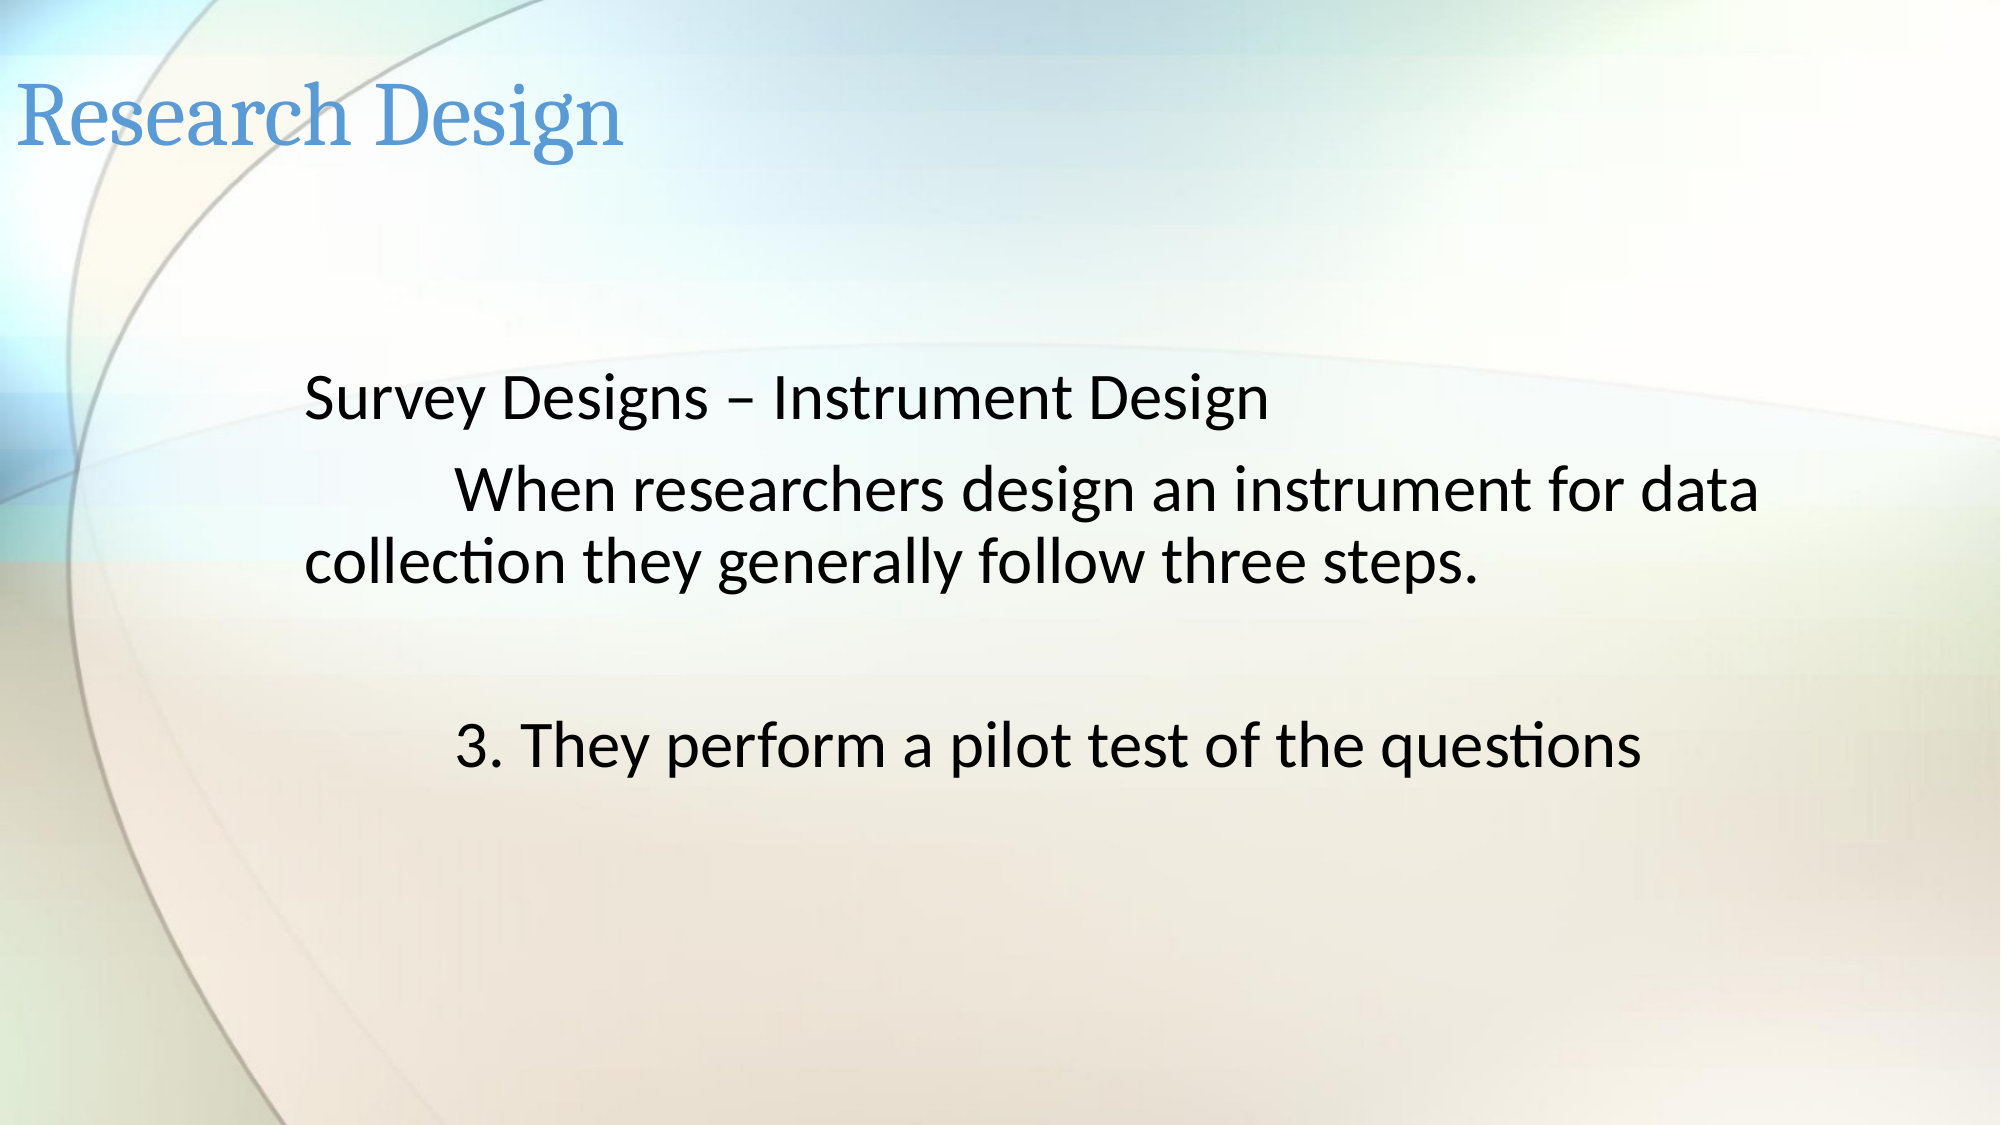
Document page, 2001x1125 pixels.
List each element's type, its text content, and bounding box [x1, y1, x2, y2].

picture [0, 0, 2001, 1125]
list Survey Designs – Instrument Design When researchers design an instrument for data collection they generally follow three steps. 3. They perform a pilot test of the questions [252, 354, 1859, 1069]
title Research Design [0, 0, 1482, 218]
